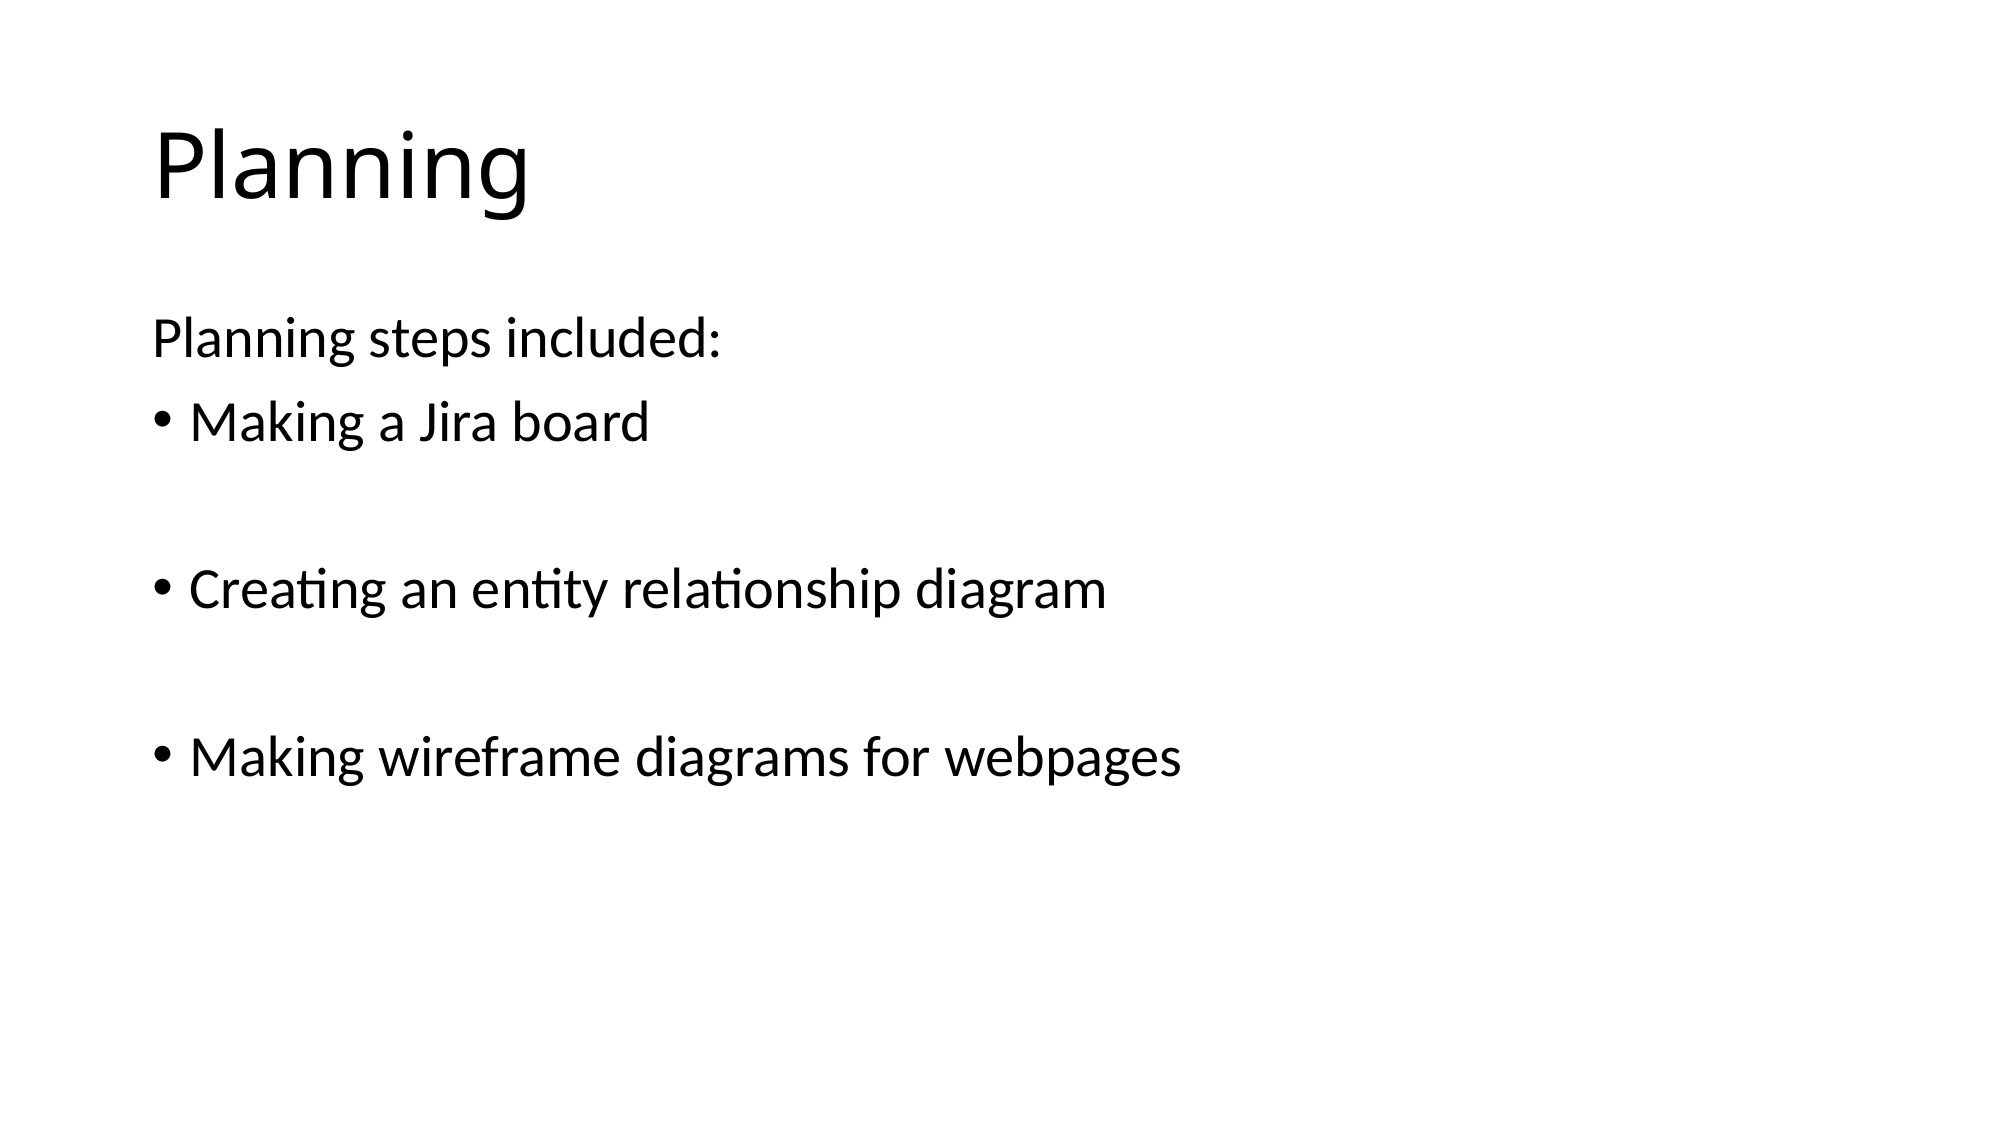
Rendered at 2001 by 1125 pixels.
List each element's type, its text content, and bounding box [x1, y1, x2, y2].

title Planning [137, 59, 1863, 278]
list Planning steps included: Making a Jira board Creating an entity relationship diagram Making wireframe diagrams for webpages [137, 299, 1863, 1014]
